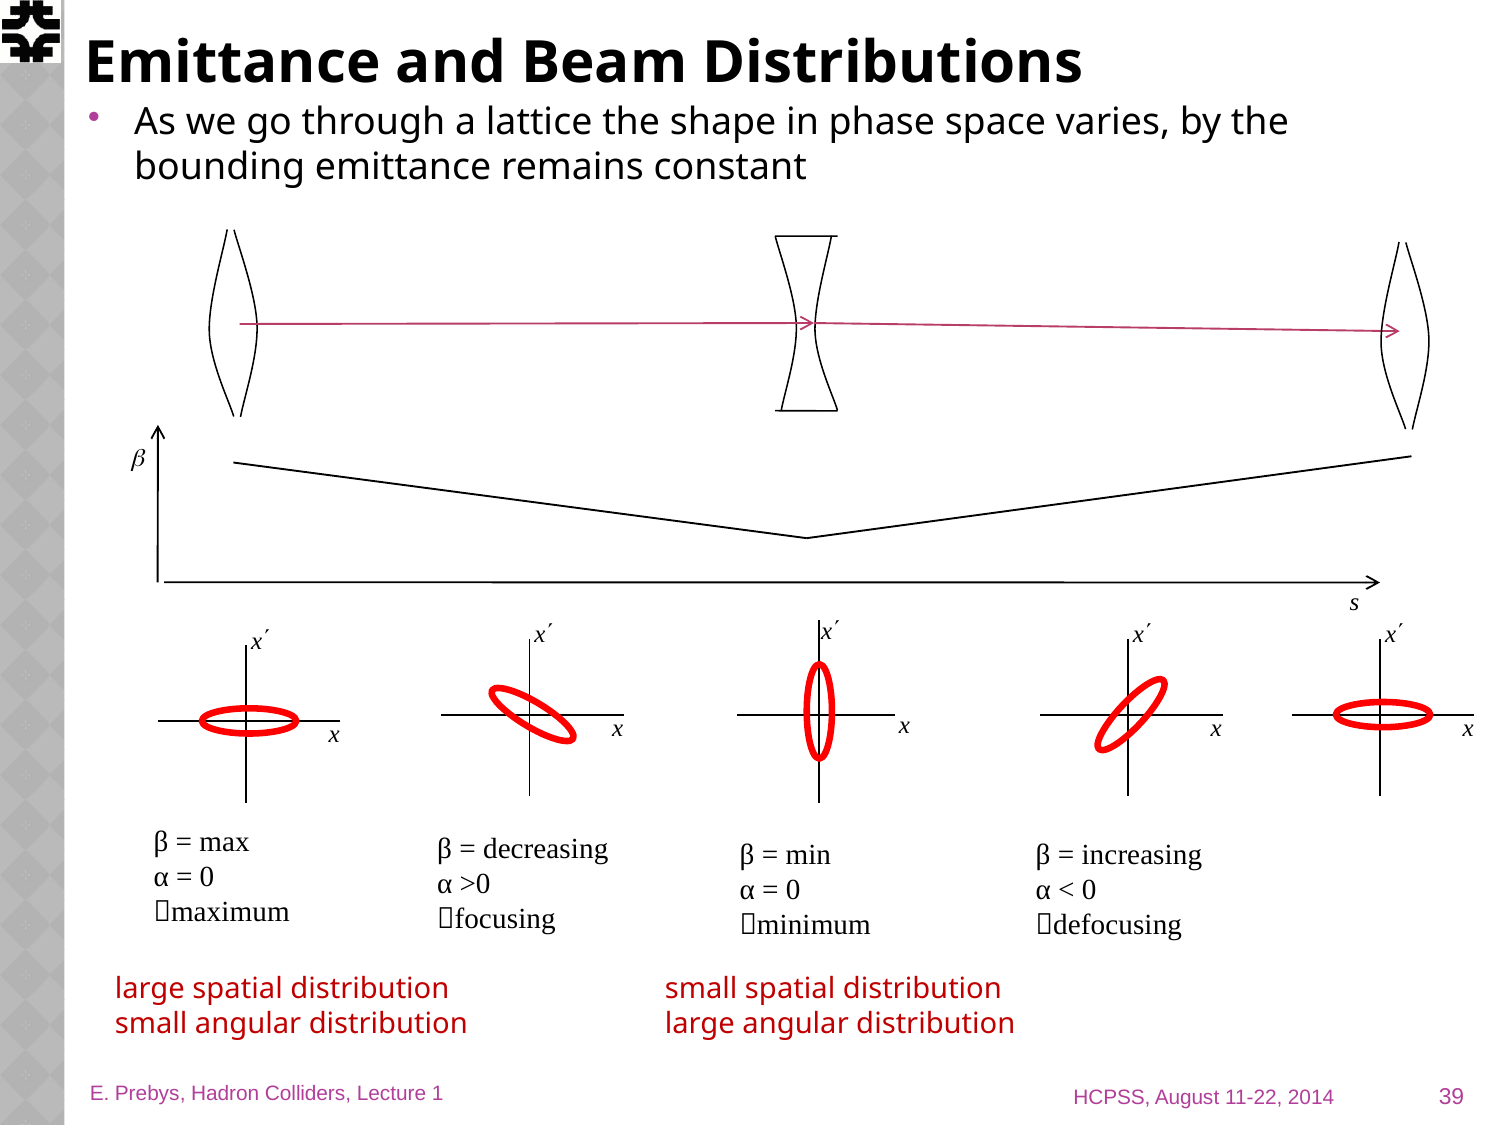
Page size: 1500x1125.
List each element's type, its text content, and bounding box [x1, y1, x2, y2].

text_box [239, 323, 816, 333]
text_box β = max α = 0 maximum [138, 815, 347, 935]
title Emittance and Beam Distributions [77, 21, 1433, 89]
text_box [522, 727, 577, 745]
text_box large spatial distribution small angular distribution [99, 962, 556, 1048]
slide_number 39 [1367, 1071, 1465, 1110]
footer E. Prebys, Hadron Colliders, Lecture 1 [75, 1075, 709, 1105]
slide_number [827, 1077, 1355, 1110]
picture [0, 0, 61, 63]
text_box [488, 684, 558, 712]
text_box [245, 625, 274, 656]
text_box [214, 733, 284, 737]
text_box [1457, 719, 1479, 743]
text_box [1379, 241, 1431, 430]
text_box β = decreasing α >0 focusing [422, 821, 662, 942]
text_box [803, 661, 836, 709]
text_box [774, 340, 839, 412]
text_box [529, 619, 557, 650]
text_box β = min α = 0 minimum [724, 827, 933, 948]
text_box [199, 705, 299, 718]
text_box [1344, 593, 1365, 618]
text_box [323, 725, 345, 750]
text_box β = increasing α < 0 defocusing [1020, 827, 1267, 948]
text_box small spatial distribution large angular distribution [650, 962, 1106, 1048]
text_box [806, 455, 1412, 539]
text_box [774, 235, 839, 330]
text_box [1333, 698, 1433, 712]
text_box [0, 0, 65, 1125]
text_box [803, 724, 835, 762]
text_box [893, 716, 916, 740]
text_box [815, 616, 844, 647]
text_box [606, 719, 629, 743]
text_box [232, 462, 800, 539]
text_box [1094, 727, 1142, 754]
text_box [1379, 619, 1408, 650]
text_box [1112, 675, 1168, 712]
list As we go through a lattice the shape in phase space varies, by the bounding emittance remains constant [74, 89, 1446, 223]
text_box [207, 229, 259, 418]
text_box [1127, 619, 1156, 650]
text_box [125, 443, 152, 478]
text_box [1205, 719, 1227, 743]
text_box [1350, 727, 1416, 731]
